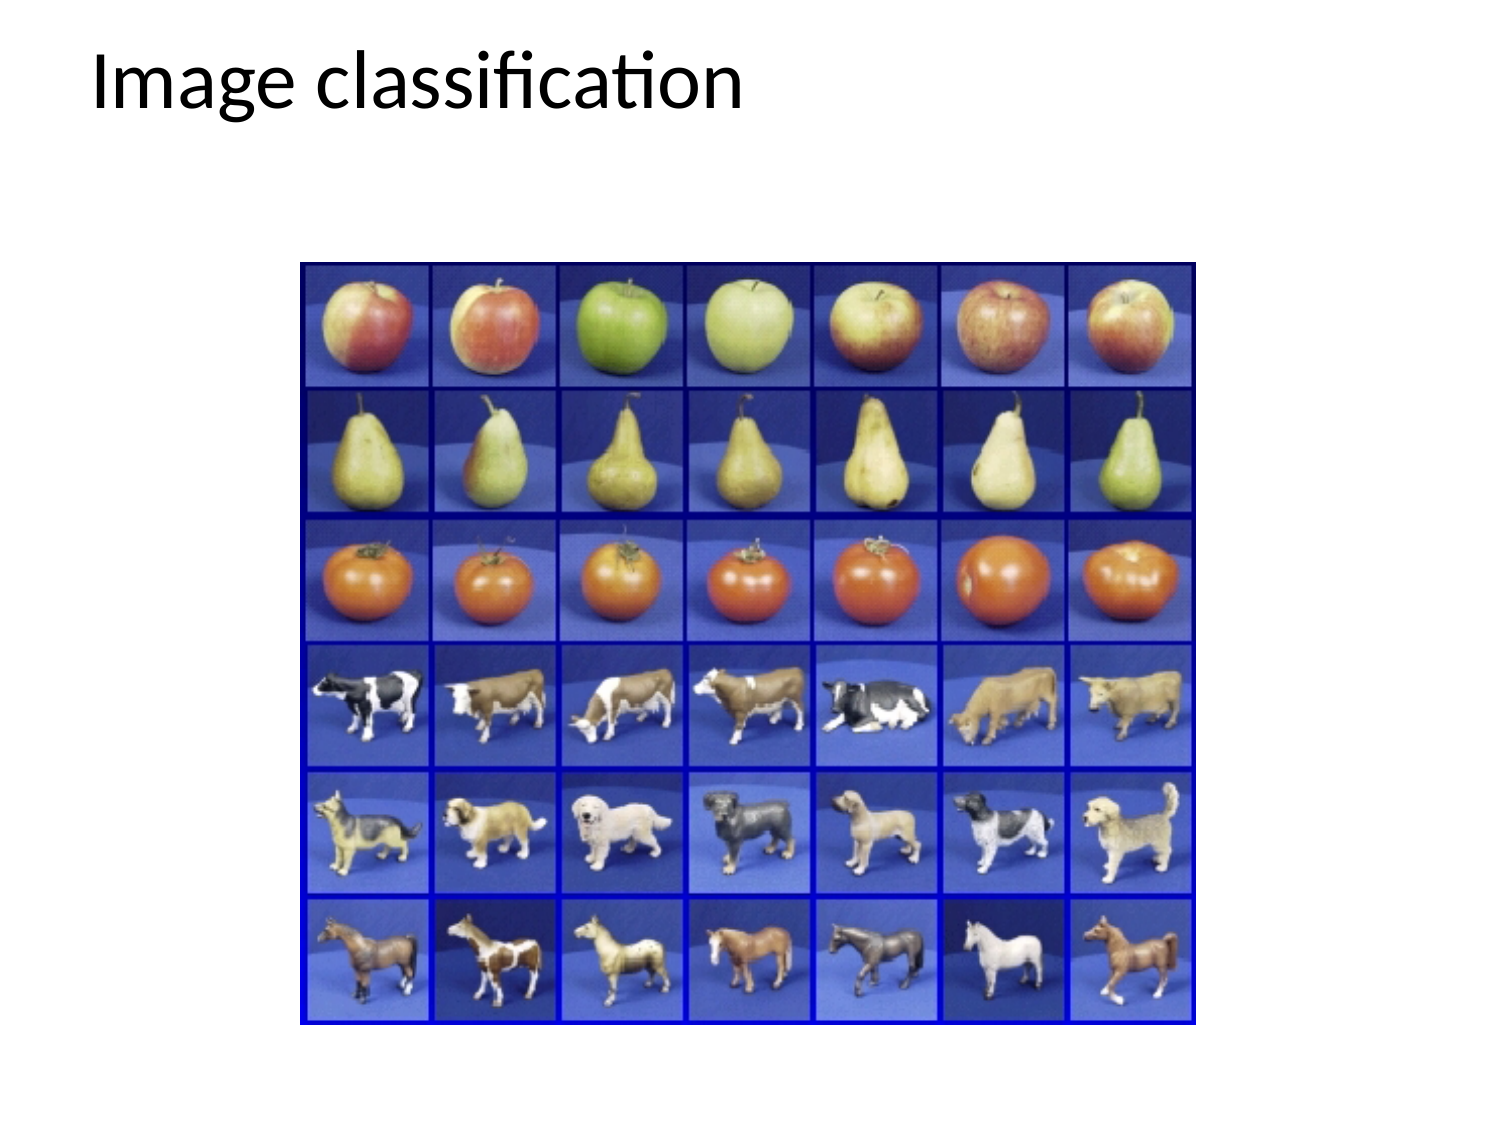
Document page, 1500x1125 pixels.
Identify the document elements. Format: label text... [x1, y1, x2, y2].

picture [299, 262, 1196, 1026]
title Image classification [74, 0, 1426, 151]
